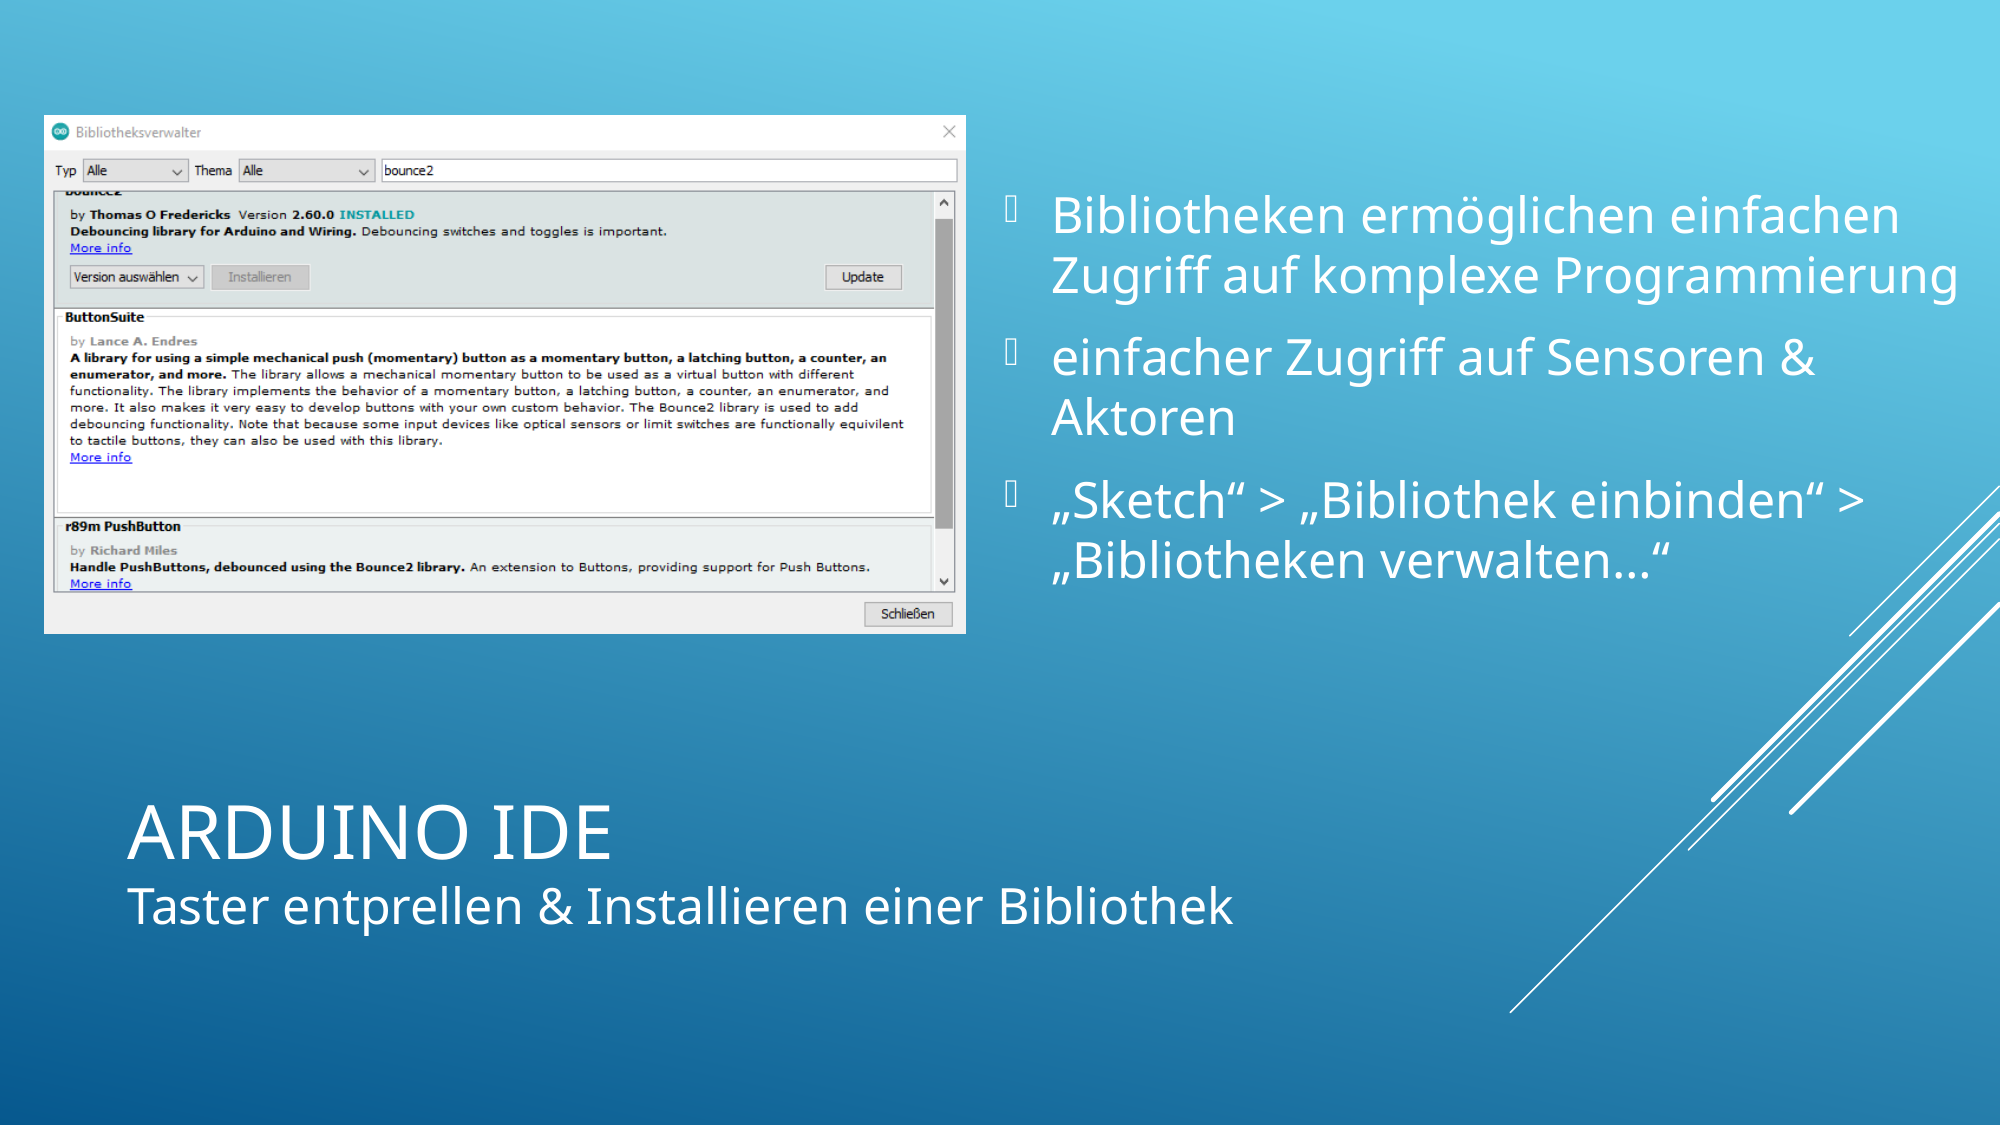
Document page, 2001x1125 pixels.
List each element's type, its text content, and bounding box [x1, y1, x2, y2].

picture [44, 115, 967, 634]
title Arduino IDE Taster entprellen & Installieren einer Bibliothek [112, 736, 1513, 984]
list Bibliotheken ermöglichen einfachen Zugriff auf komplexe Programmierung einfacher Zugriff auf Sensoren & Aktoren „Sketch“ > „Bibliothek einbinden“ > „Bibliotheken verwalten…“ [989, 89, 1978, 683]
